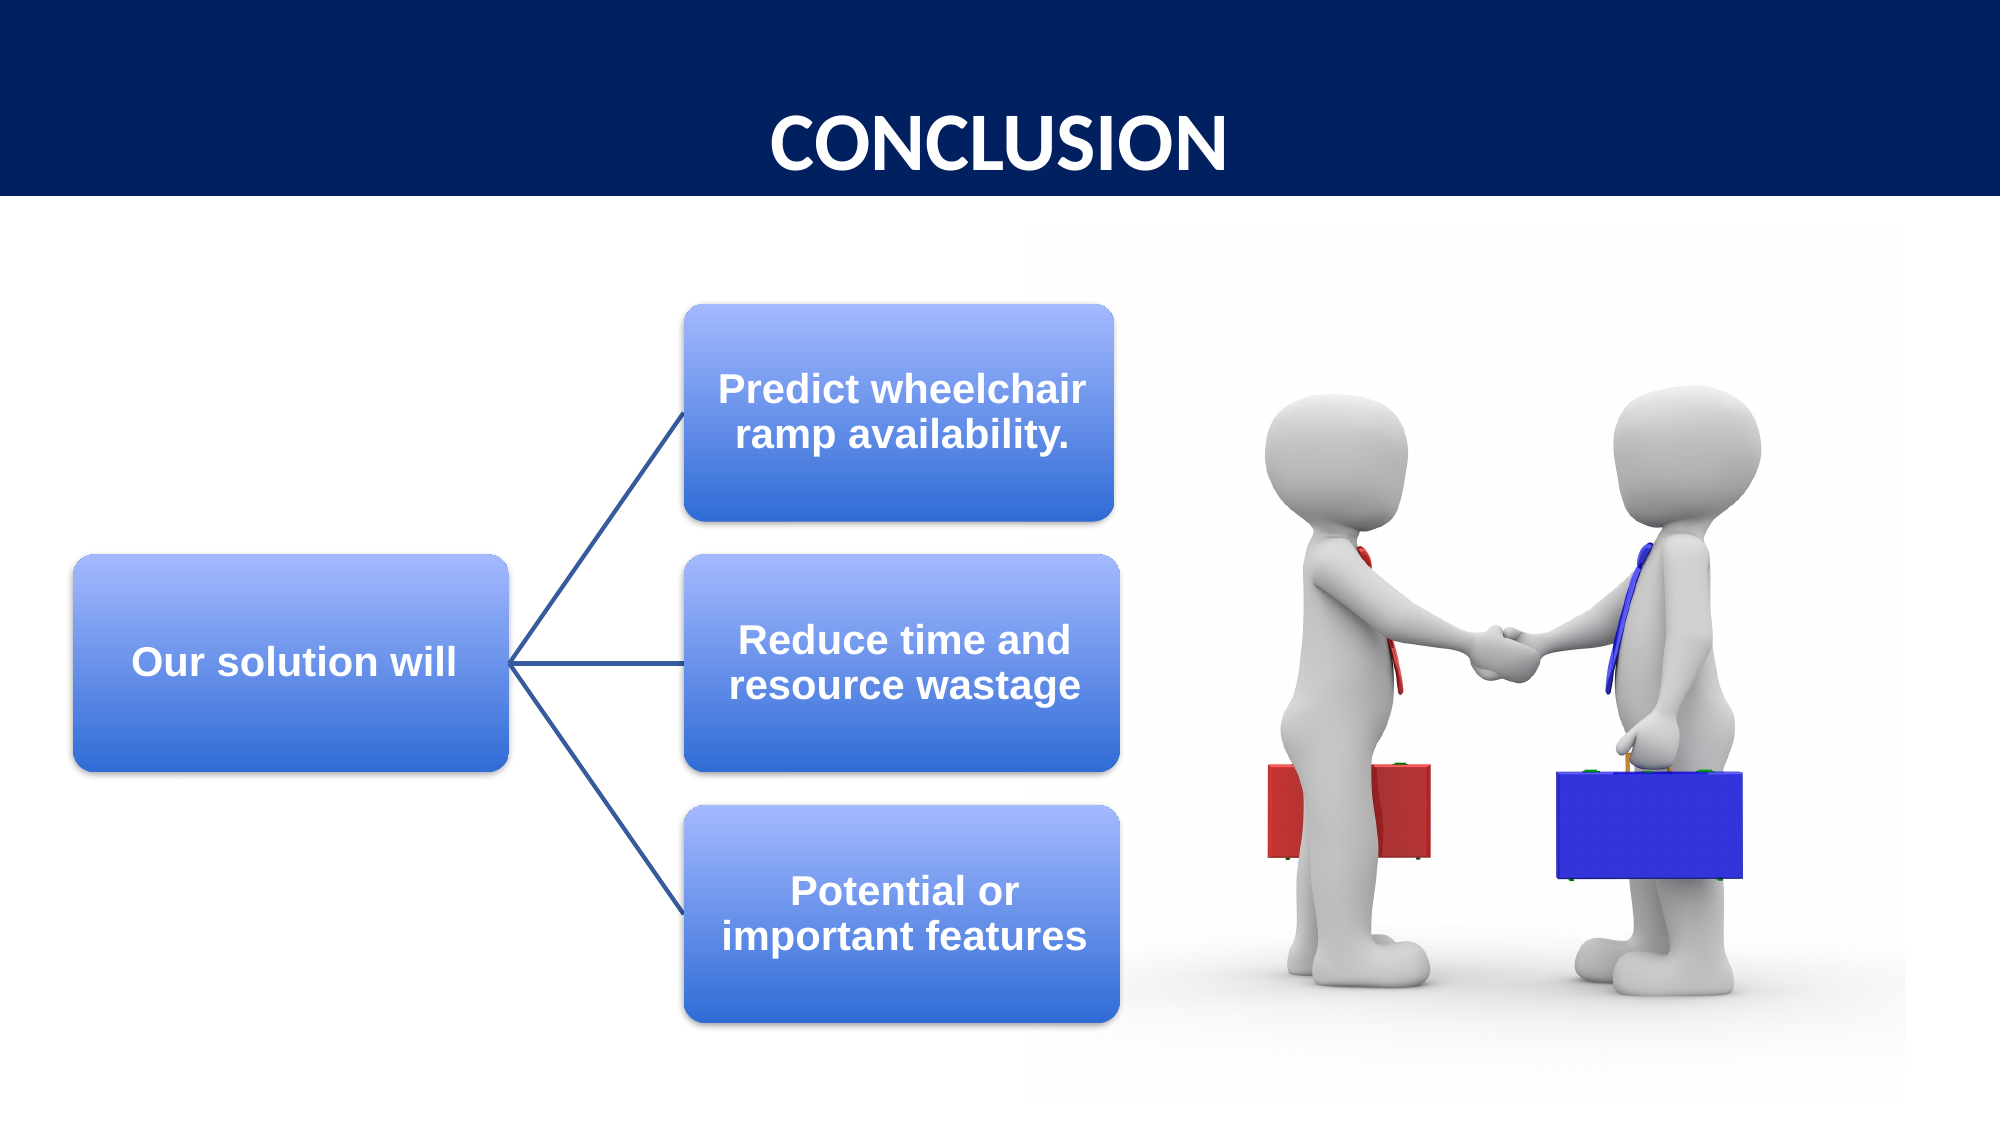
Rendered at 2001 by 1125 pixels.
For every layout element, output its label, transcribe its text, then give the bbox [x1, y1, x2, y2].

picture [1024, 220, 1905, 1101]
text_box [72, 256, 1121, 1071]
text_box CONCLUSION [0, 0, 2000, 196]
